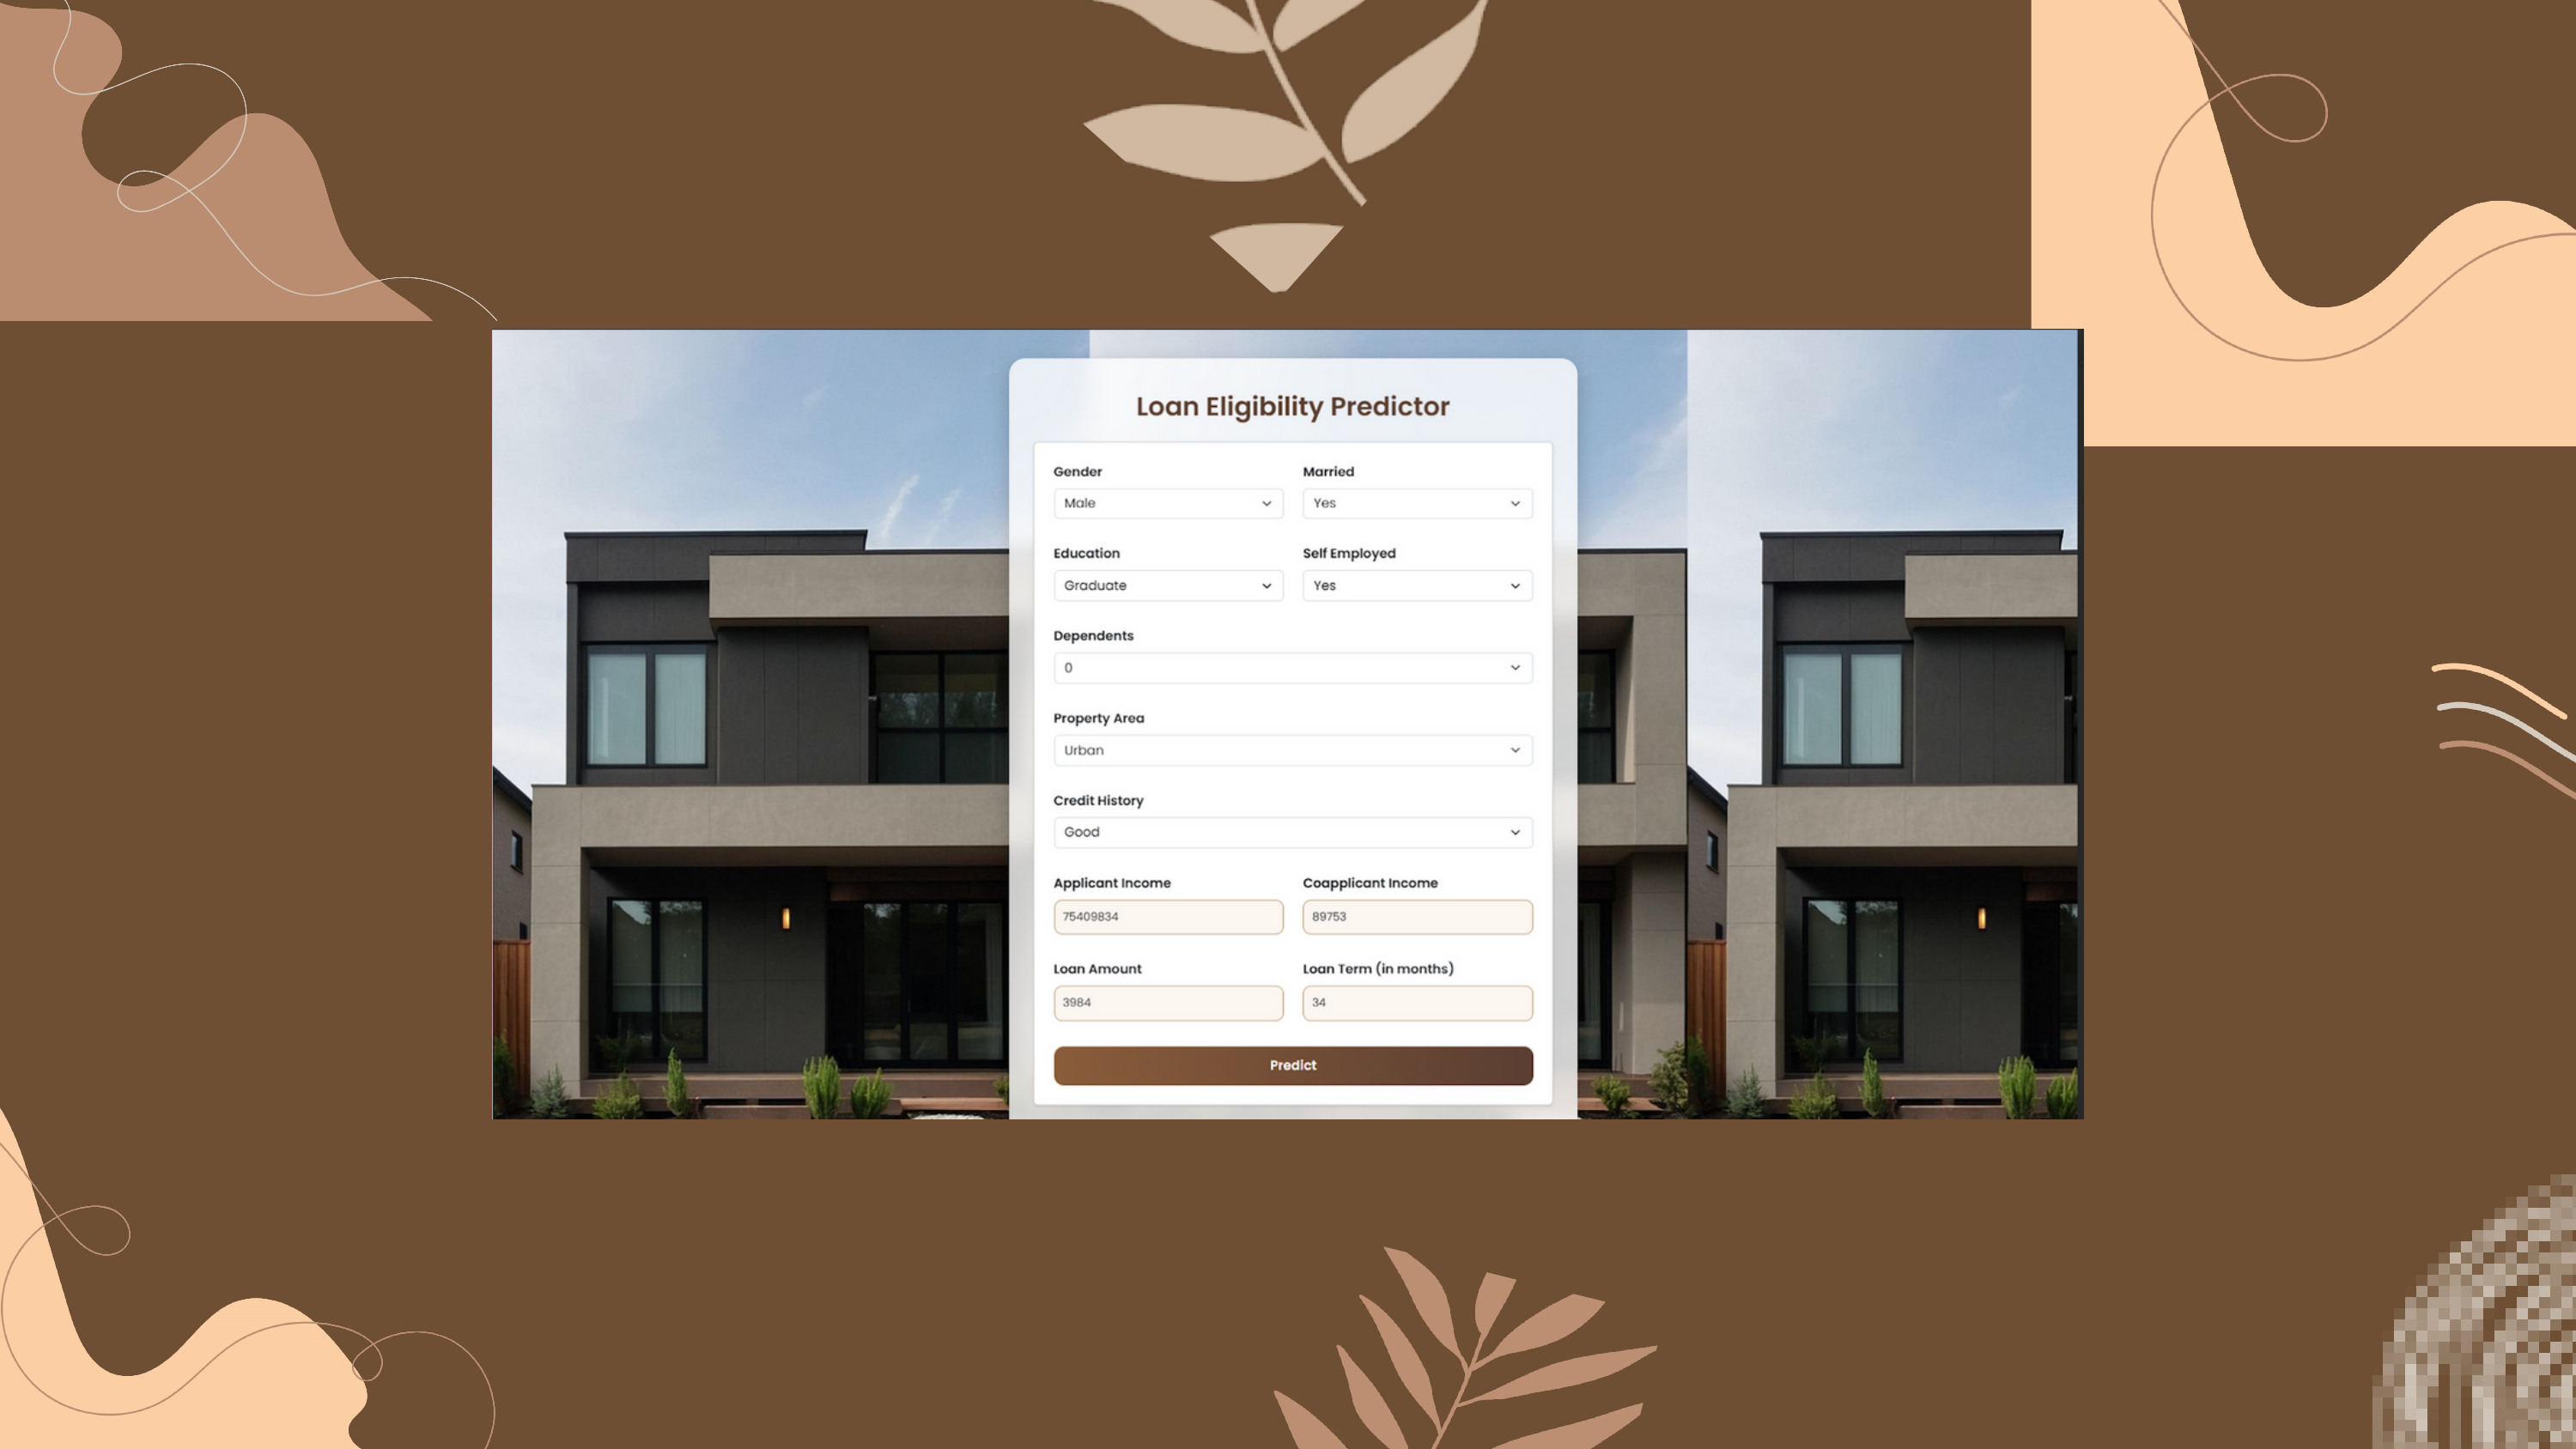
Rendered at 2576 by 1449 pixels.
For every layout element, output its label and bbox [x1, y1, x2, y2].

text_box [1194, 1214, 1665, 1449]
text_box [2031, 0, 2576, 446]
text_box [0, 0, 498, 321]
text_box [993, 0, 1546, 300]
text_box [492, 329, 2084, 1119]
text_box [2372, 1164, 2576, 1449]
text_box [2431, 633, 2576, 816]
text_box [0, 1054, 498, 1449]
